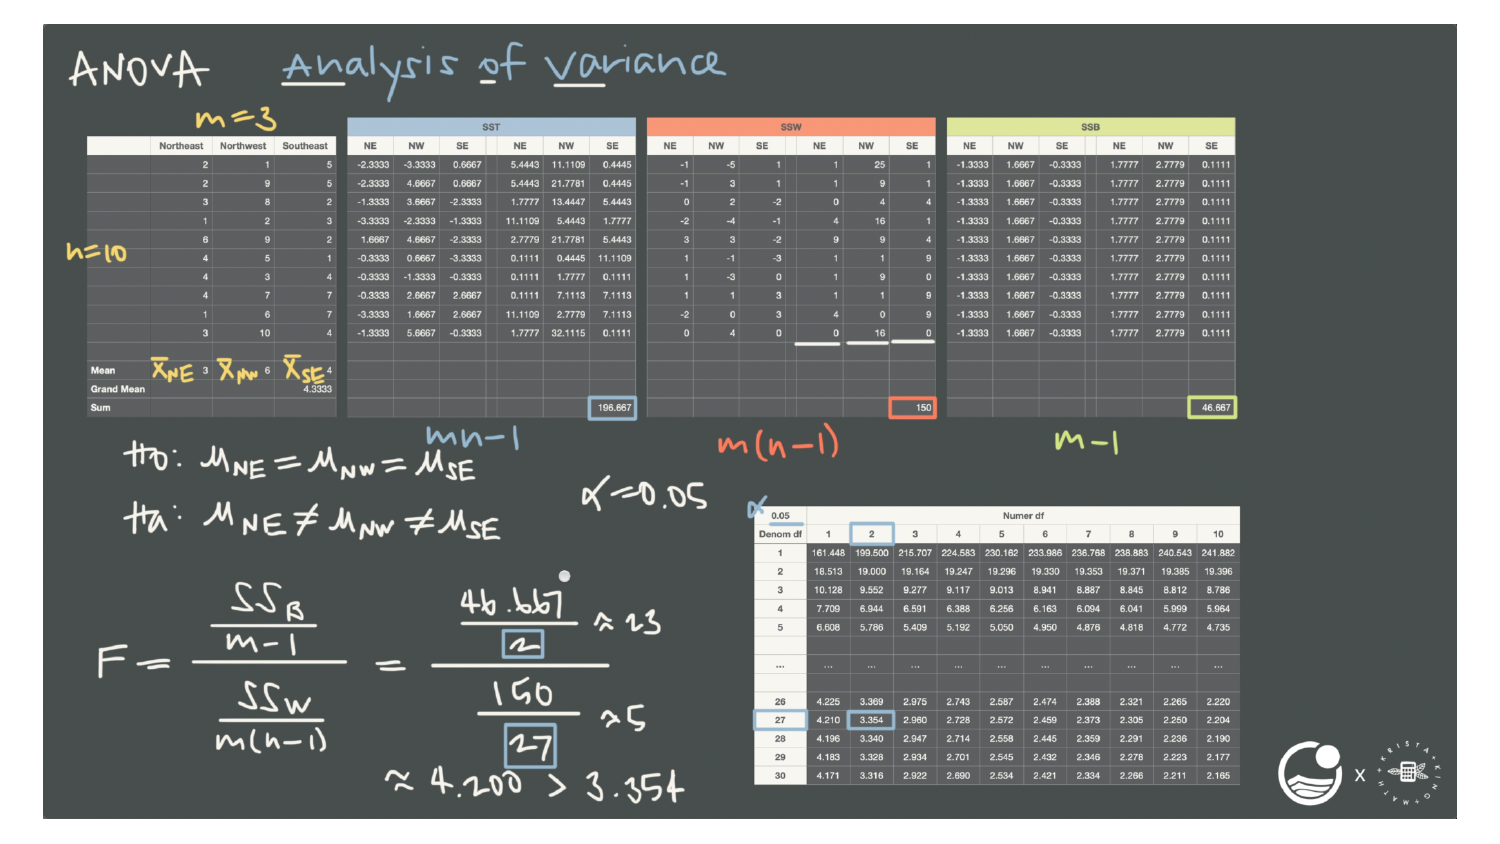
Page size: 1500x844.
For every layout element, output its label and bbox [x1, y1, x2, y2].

picture [43, 24, 1457, 819]
